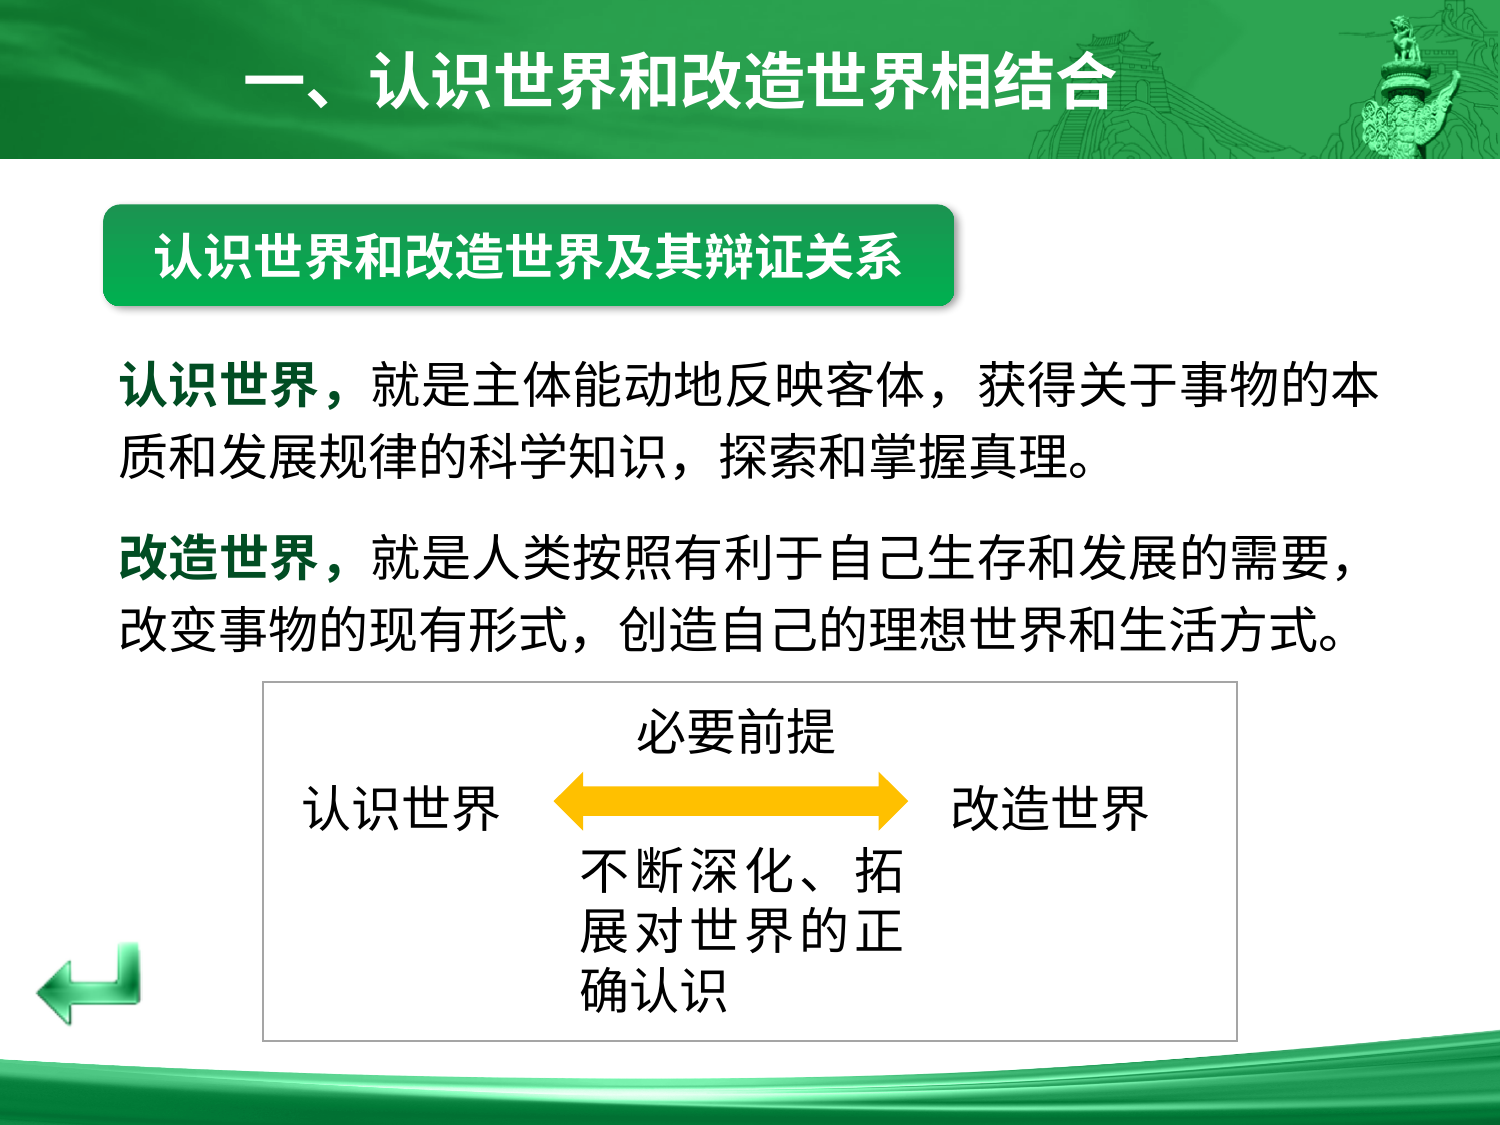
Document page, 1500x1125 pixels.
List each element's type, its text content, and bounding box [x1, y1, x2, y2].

text_box 认识世界，就是主体能动地反映客体，获得关于事物的本质和发展规律的科学知识，探索和掌握真理。 改造世界，就是人类按照有利于自己生存和发展的需要，改变事物的现有形式，创造自己的理想世界和生活方式。 [103, 334, 1396, 666]
picture [0, 0, 1500, 159]
text_box 一、认识世界和改造世界相结合 [0, 34, 1362, 125]
picture [0, 921, 1500, 1125]
text_box 认识世界和改造世界及其辩证关系 [102, 203, 955, 307]
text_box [263, 681, 1237, 1041]
